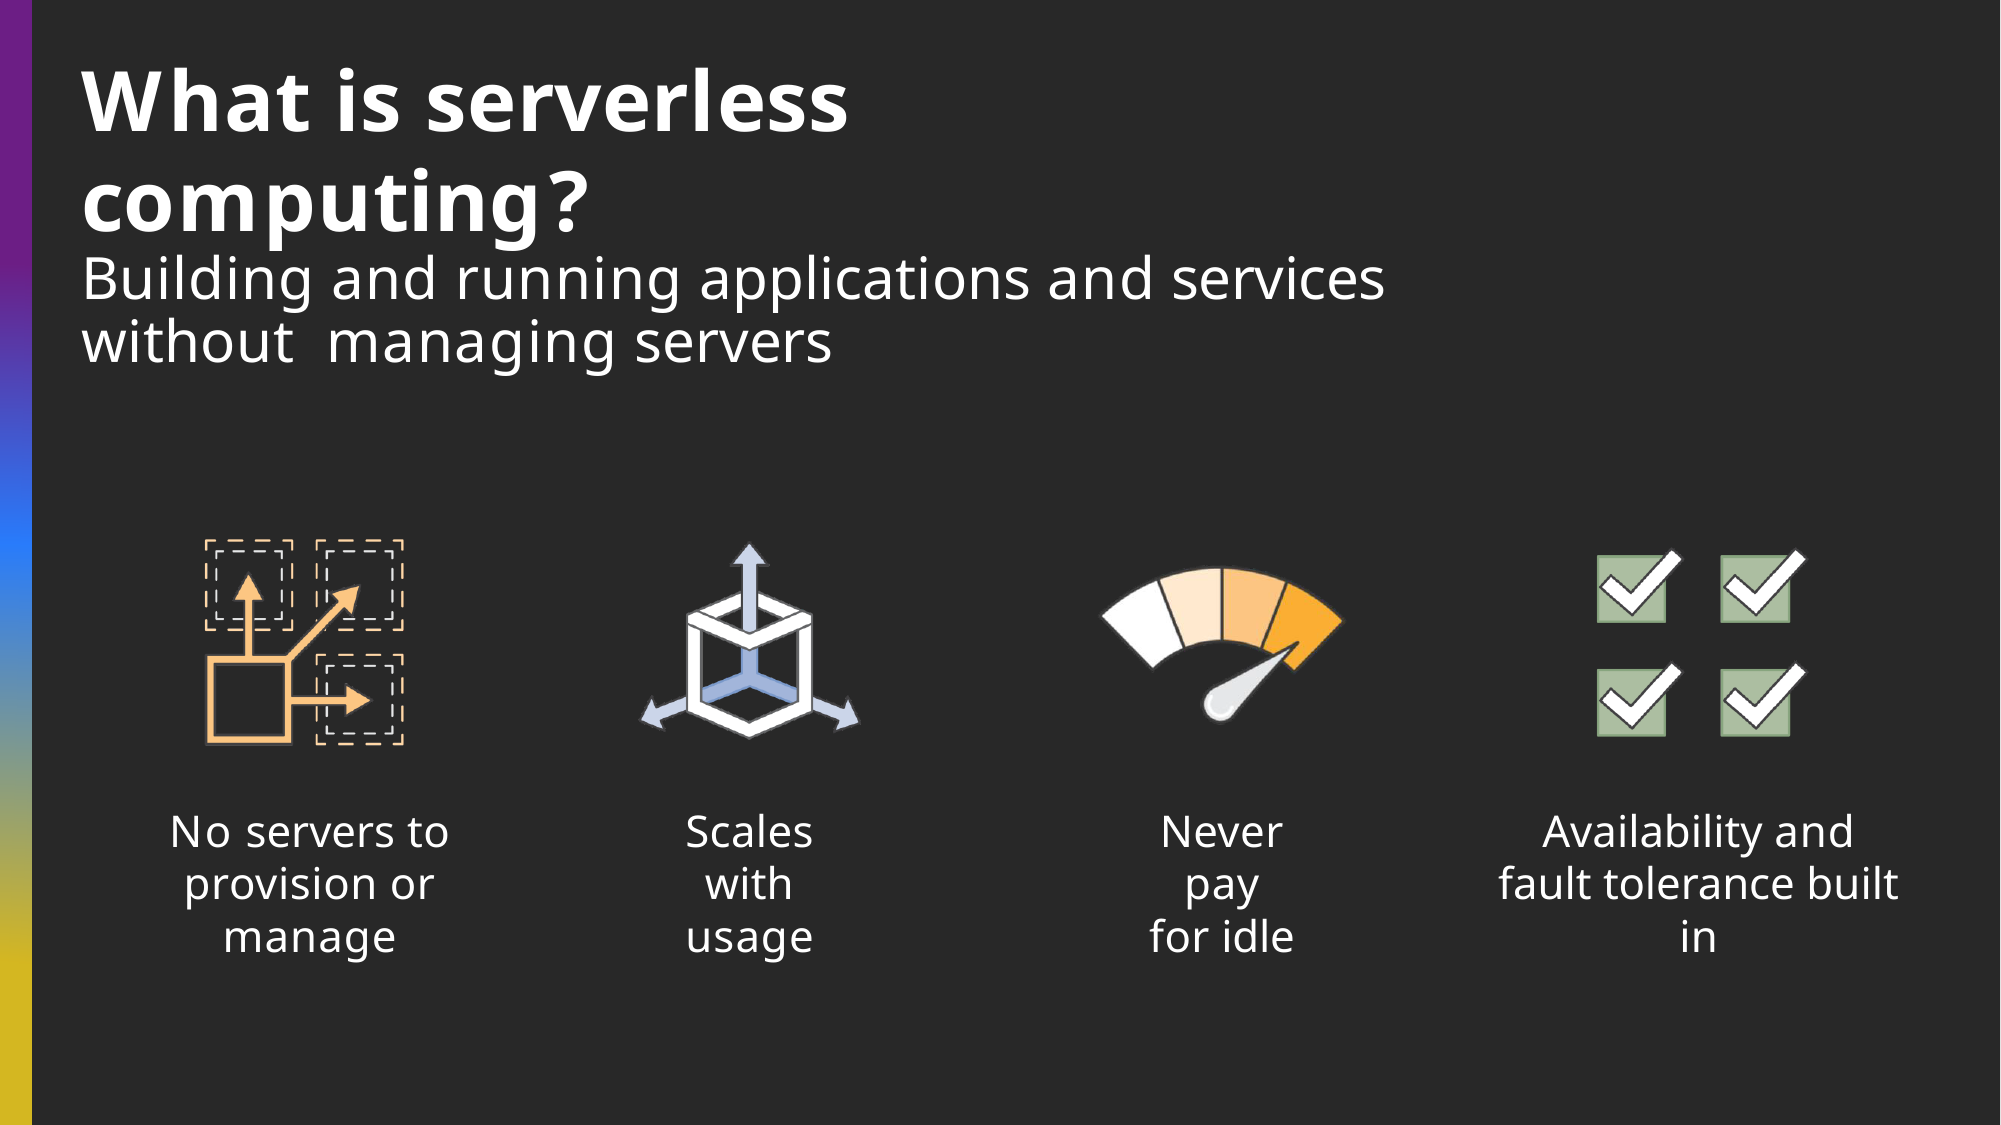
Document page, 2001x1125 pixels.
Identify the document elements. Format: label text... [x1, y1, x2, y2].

text_box Scales with usage [640, 801, 859, 961]
picture [1579, 521, 1813, 762]
picture [1086, 543, 1357, 740]
text_box No servers to provision or manage [104, 801, 515, 961]
title What is serverless computing? [79, 46, 1248, 238]
picture [0, 0, 32, 1125]
text_box Never pay for idle [1120, 801, 1324, 961]
picture [195, 528, 413, 755]
picture [635, 528, 864, 755]
text_box Availability and fault tolerance built in [1475, 801, 1923, 961]
text_box Building and running applications and services without managing servers [79, 238, 1531, 375]
